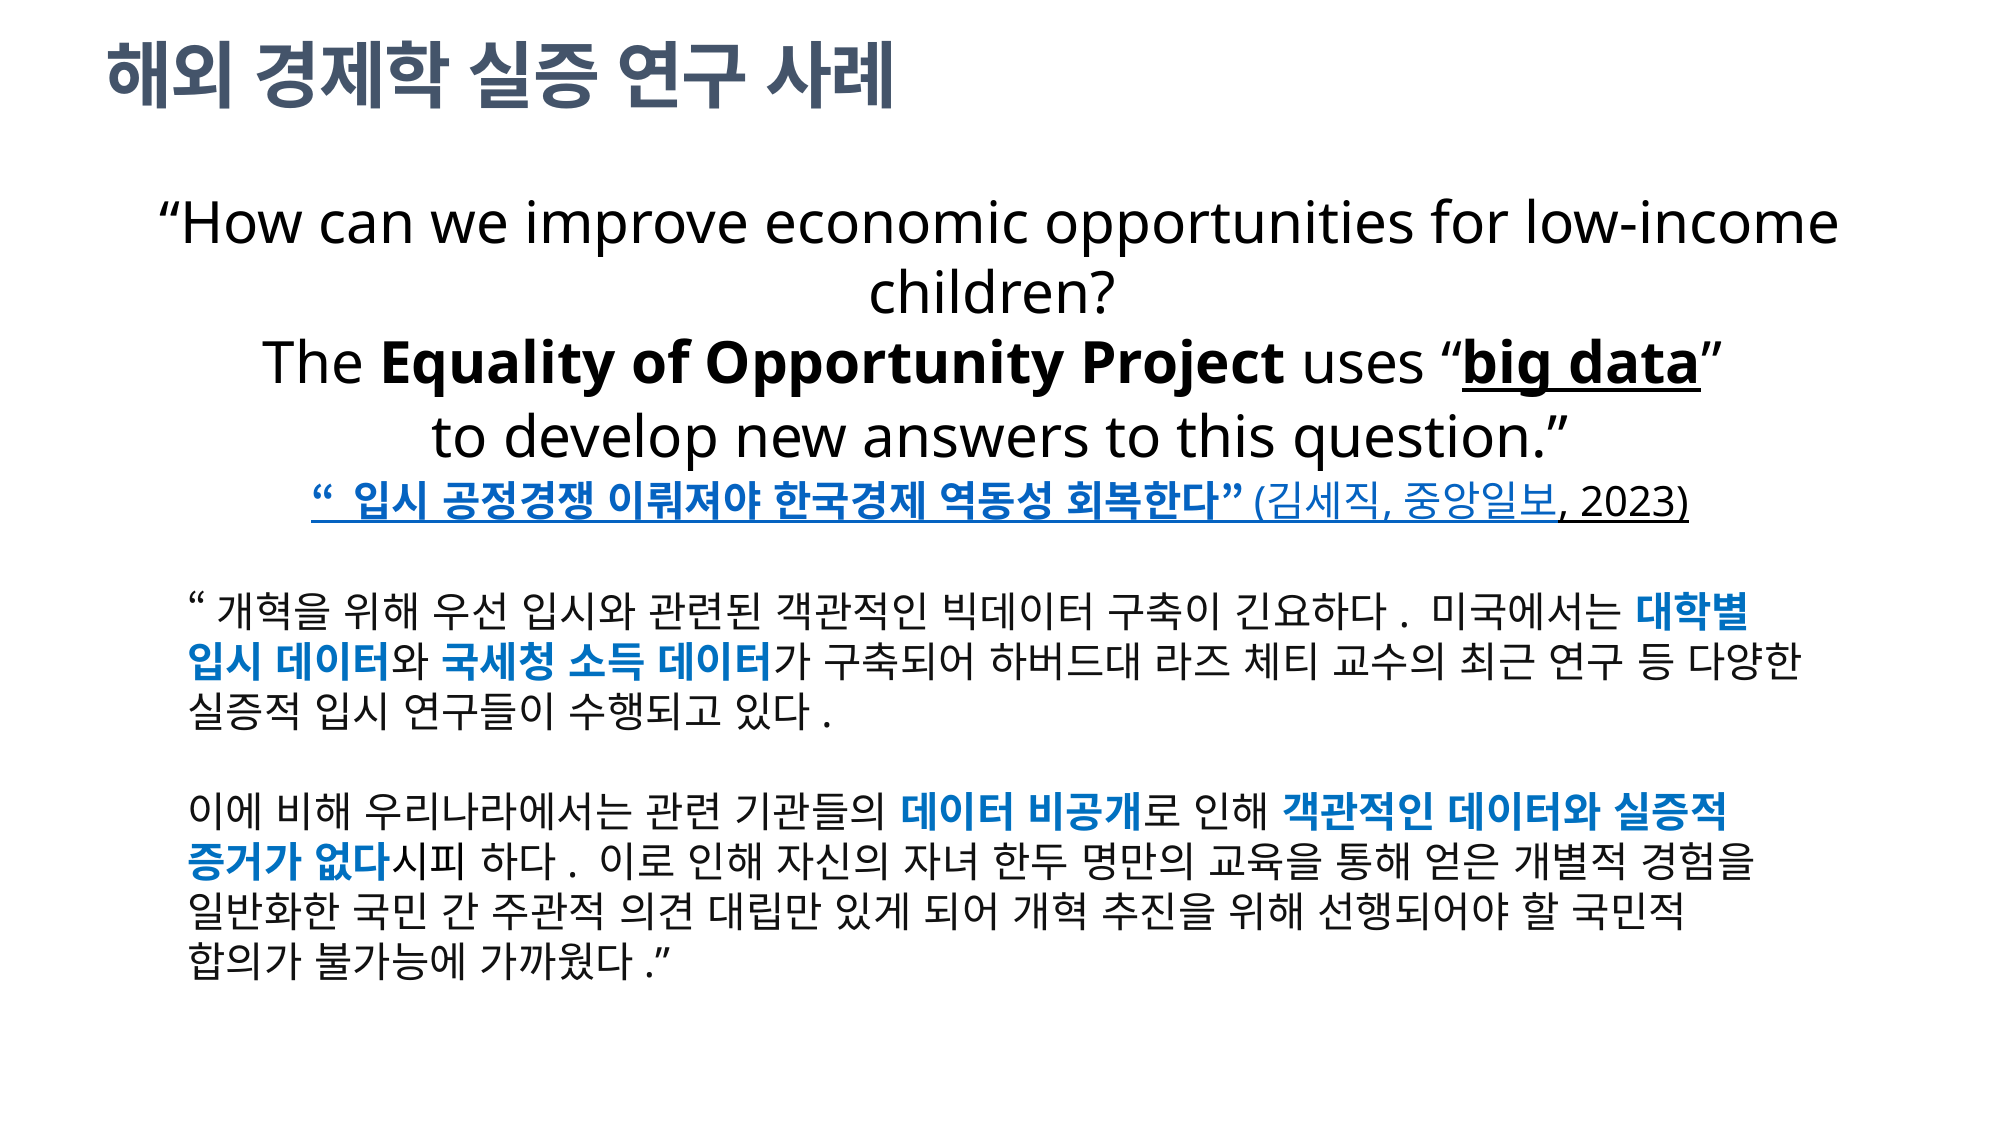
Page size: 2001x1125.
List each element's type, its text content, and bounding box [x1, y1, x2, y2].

text_box “How can we improve economic opportunities for low-income children? The Equality of Opportunity Project uses “big data” to develop new answers to this question.” [54, 177, 1945, 477]
text_box “입시 공정경쟁 이뤄져야 한국경제 역동성 회복한다” (김세직, 중앙일보, 2023) “개혁을 위해 우선 입시와 관련된 객관적인 빅데이터 구축이 긴요하다. 미국에서는 대학별 입시 데이터와 국세청 소득 데이터가 구축되어 하버드대 라즈 체티 교수의 최근 연구 등 다양한 실증적 입시 연구들이 수행되고 있다. 이에 비해 우리나라에서는 관련 기관들의 데이터 비공개로 인해 객관적인 데이터와 실증적 증거가 없다시피 하다. 이로 인해 자신의 자녀 한두 명만의 교육을 통해 얻은 개별적 경험을 일반화한 국민 간 주관적 의견 대립만 있게 되어 개혁 추진을 위해 선행되어야 할 국민적 합의가 불가능에 가까웠다.” [172, 477, 1828, 994]
text_box 해외 경제학 실증 연구 사례 [90, 21, 1393, 125]
